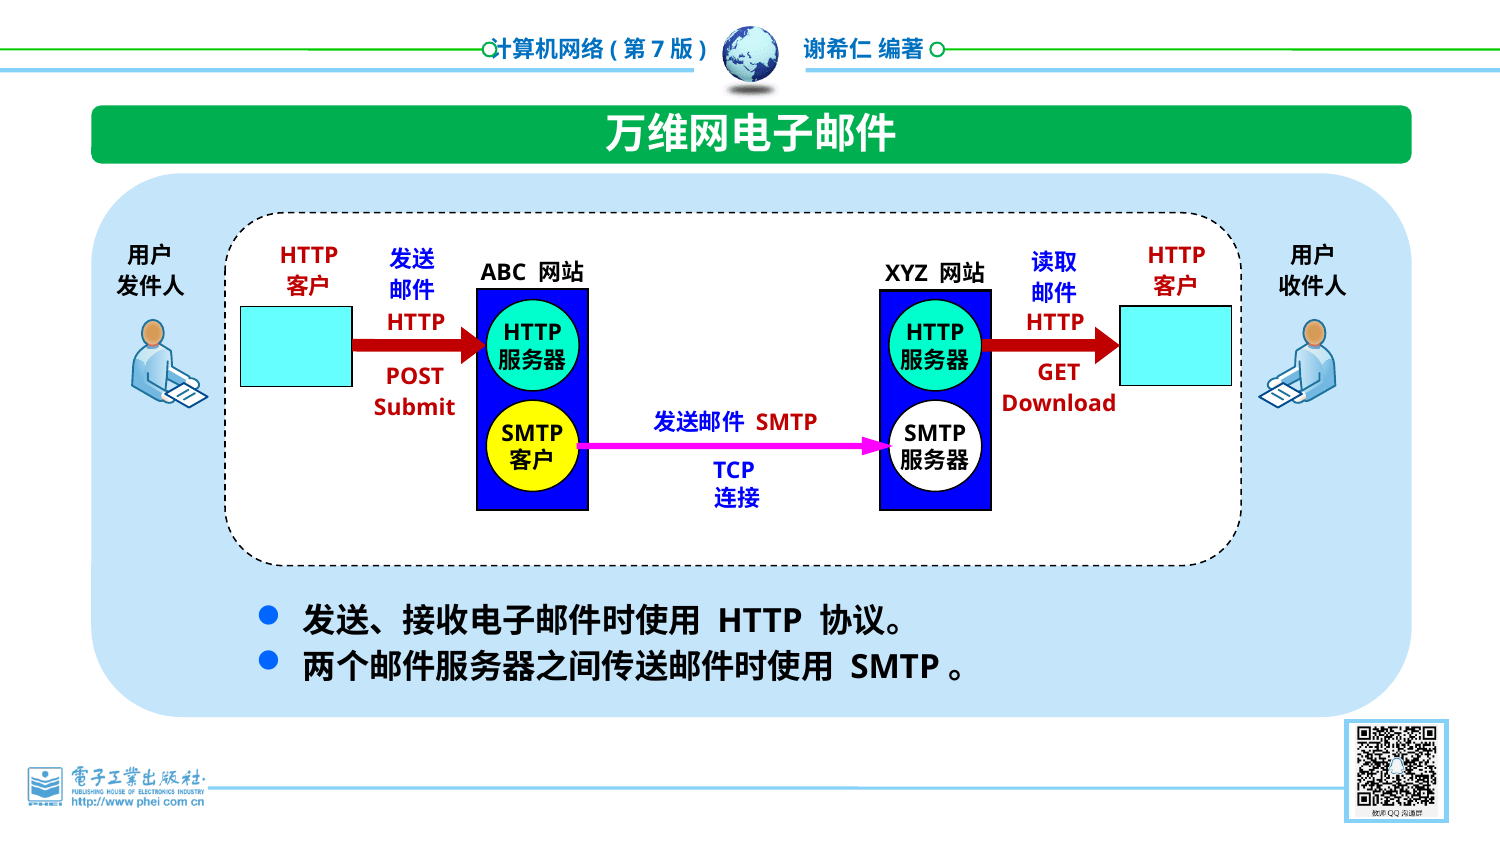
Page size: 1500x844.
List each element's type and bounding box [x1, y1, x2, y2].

picture [720, 24, 780, 99]
picture [23, 764, 208, 809]
text_box [91, 99, 1412, 165]
text_box [89, 171, 1414, 720]
picture [1355, 724, 1438, 817]
